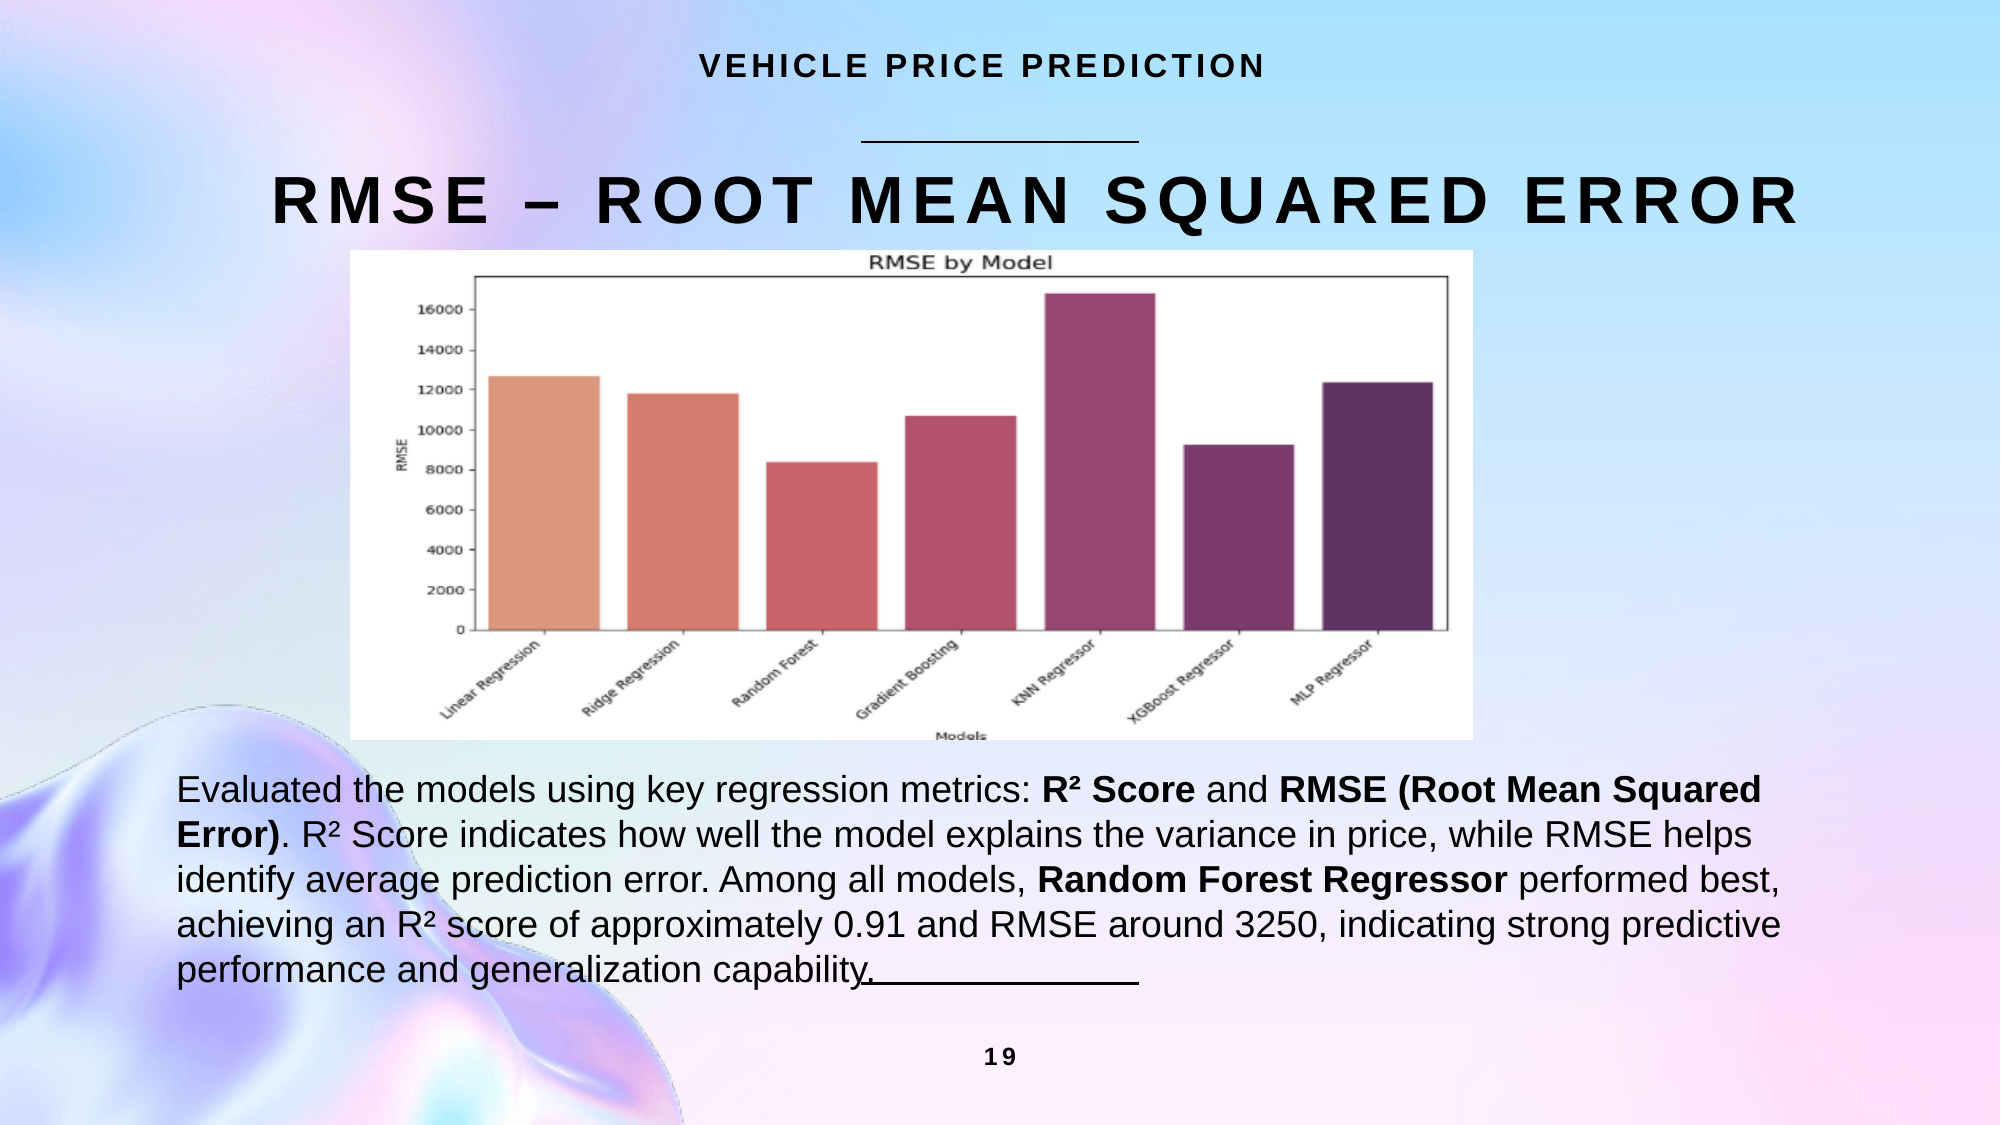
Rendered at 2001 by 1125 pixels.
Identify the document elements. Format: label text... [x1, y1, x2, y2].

text_box Evaluated the models using key regression metrics: R² Score and RMSE (Root Mean Squared Error). R² Score indicates how well the model explains the variance in price, while RMSE helps identify average prediction error. Among all models, Random Forest Regressor performed best, achieving an R² score of approximately 0.91 and RMSE around 3250, indicating strong predictive performance and generalization capability. [161, 757, 1887, 997]
picture [0, 0, 2000, 1125]
title RMse – ROOT mean squared error [125, 113, 1945, 291]
slide_number 19 [662, 997, 1338, 1125]
footer VEHICLE PRICE PREDICTION [643, 0, 1319, 135]
